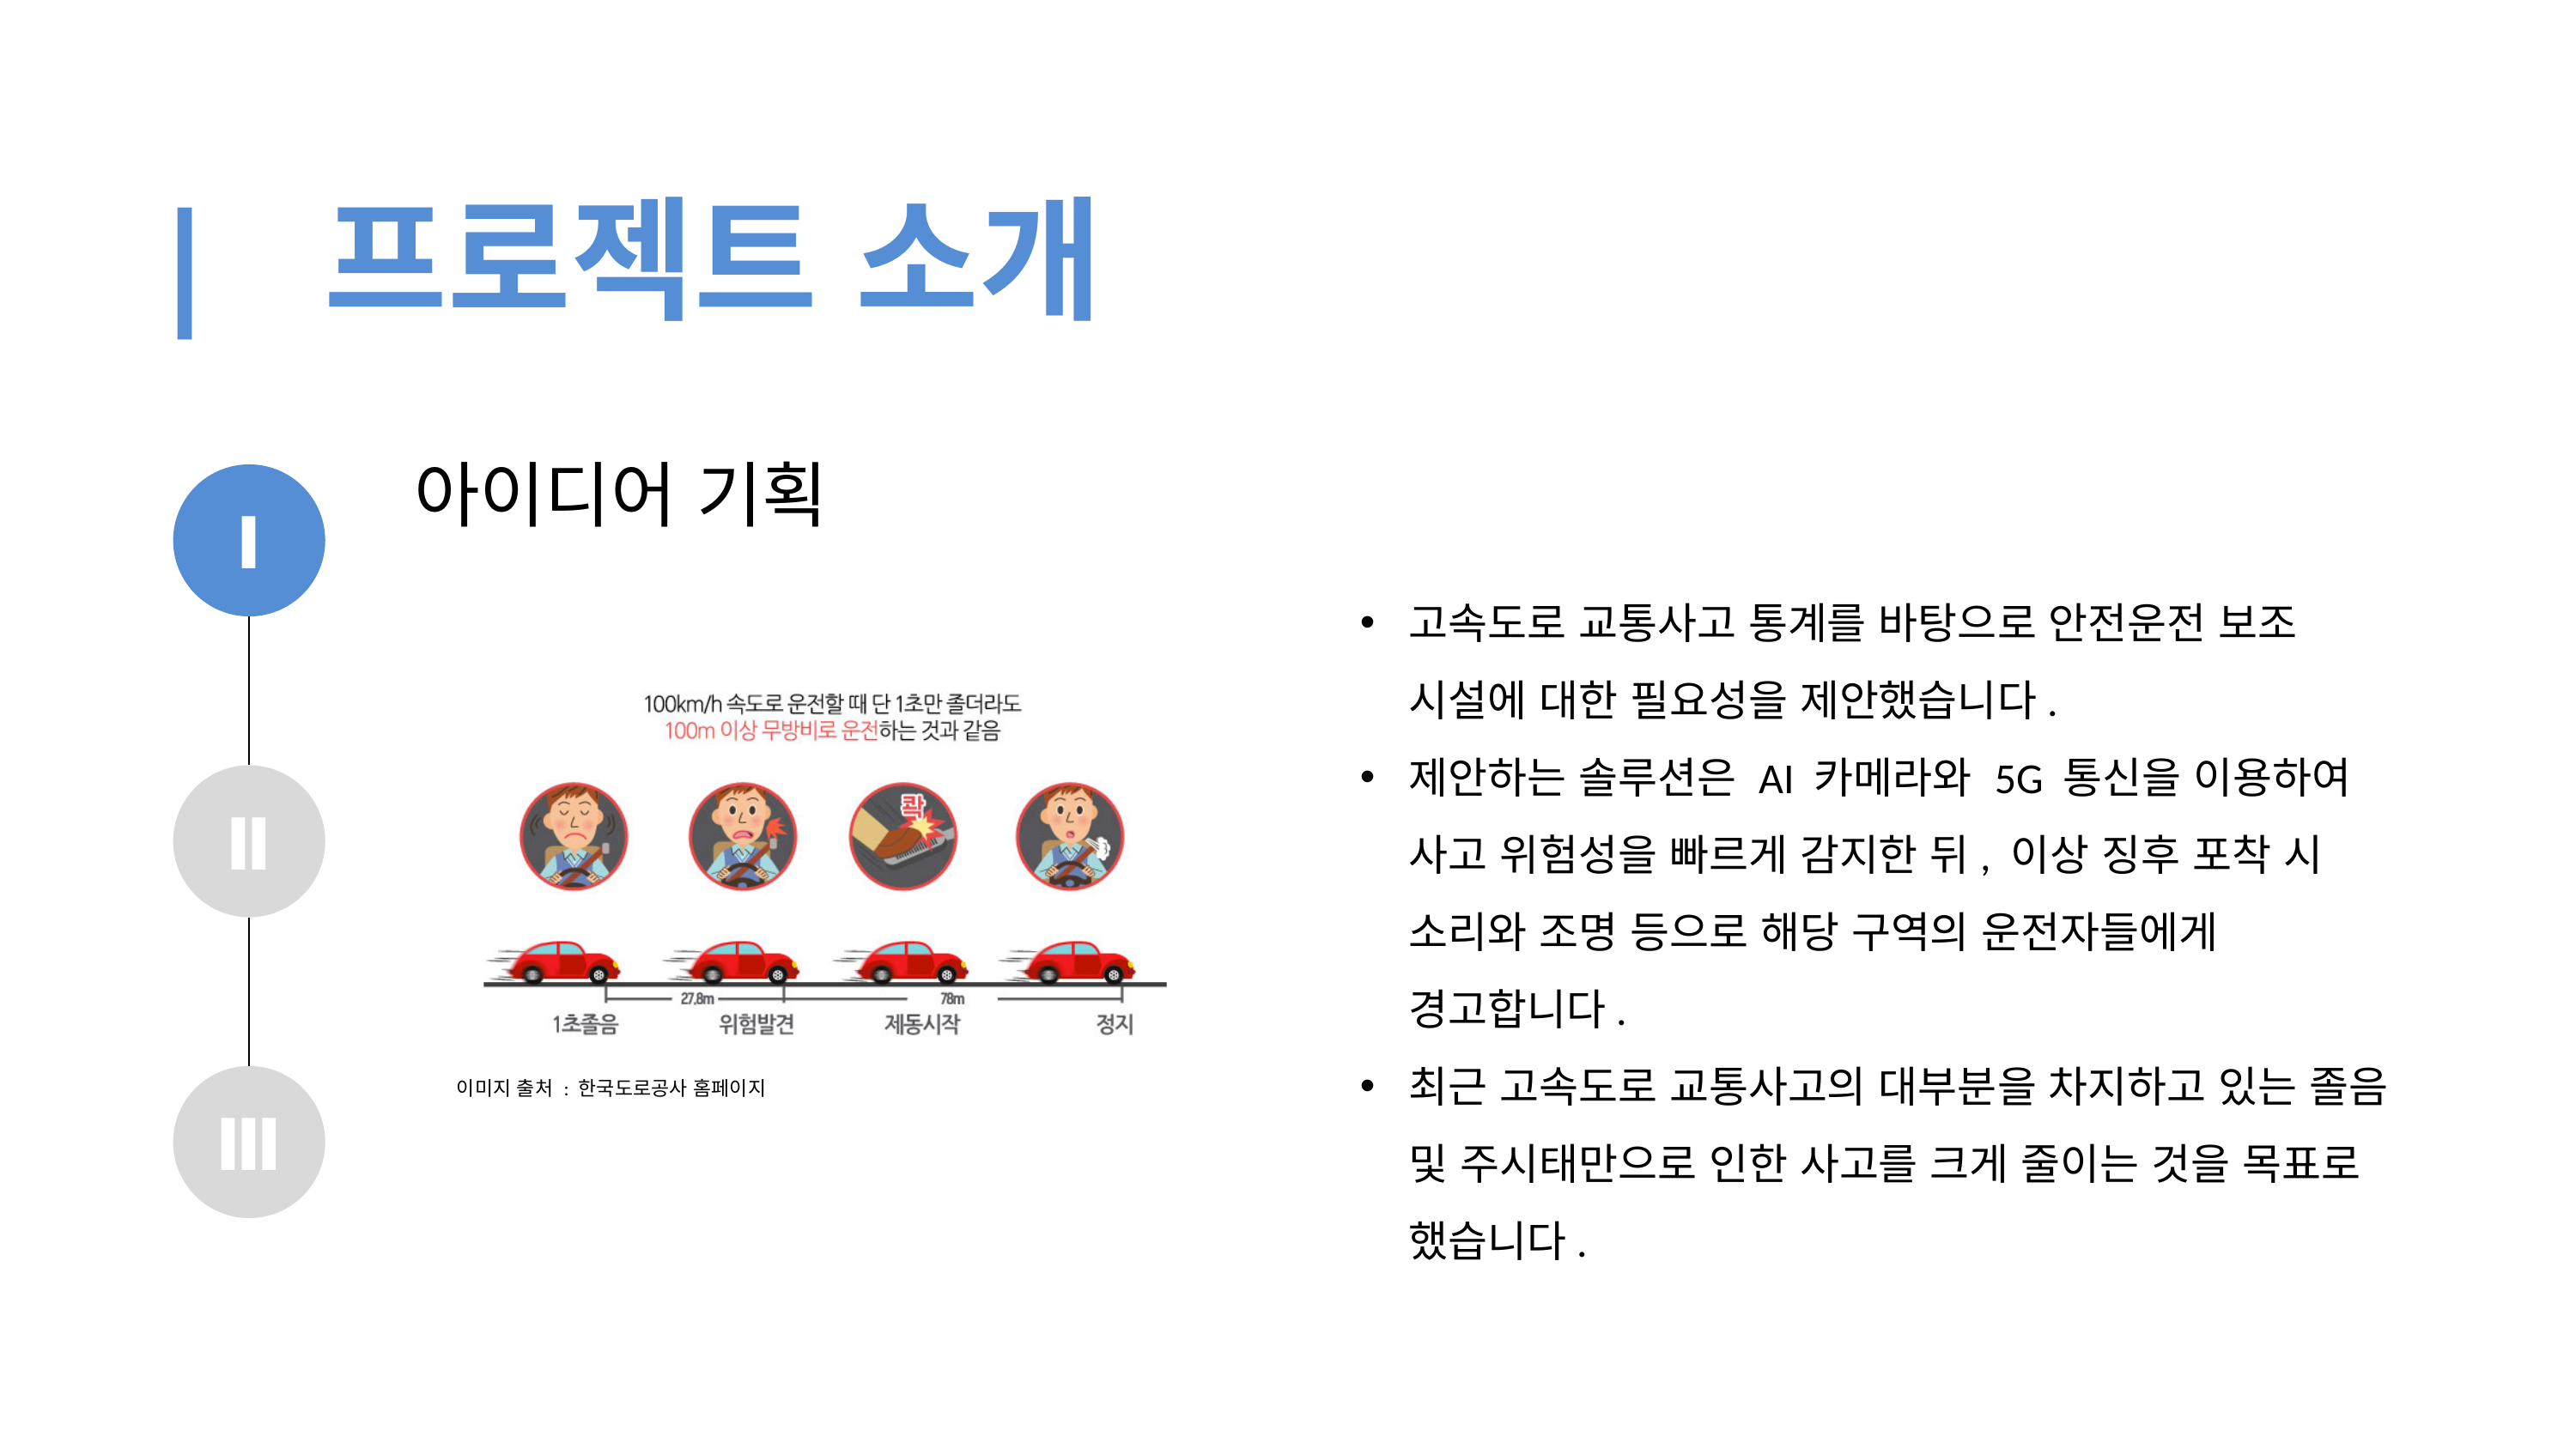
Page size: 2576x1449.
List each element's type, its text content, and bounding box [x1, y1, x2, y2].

text_box 아이디어 기획 [401, 444, 2305, 543]
text_box 고속도로 교통사고 통계를 바탕으로 안전운전 보조 시설에 대한 필요성을 제안했습니다. 제안하는 솔루션은 AI 카메라와 5G 통신을 이용하여 사고 위험성을 빠르게 감지한 뒤, 이상 징후 포착 시 소리와 조명 등으로 해당 구역의 운전자들에게 경고합니다. 최근 고속도로 교통사고의 대부분을 차지하고 있는 졸음 및 주시태만으로 인한 사고를 크게 줄이는 것을 목표로 했습니다. [1347, 563, 2403, 1272]
text_box 이미지 출처 : 한국도로공사 홈페이지 [444, 1076, 1229, 1106]
picture [401, 643, 1229, 1070]
text_box | 프로젝트 소개 [135, 168, 2403, 343]
text_box Ⅰ [171, 462, 327, 619]
text_box Ⅱ [171, 763, 327, 919]
text_box Ⅲ [171, 1064, 327, 1221]
